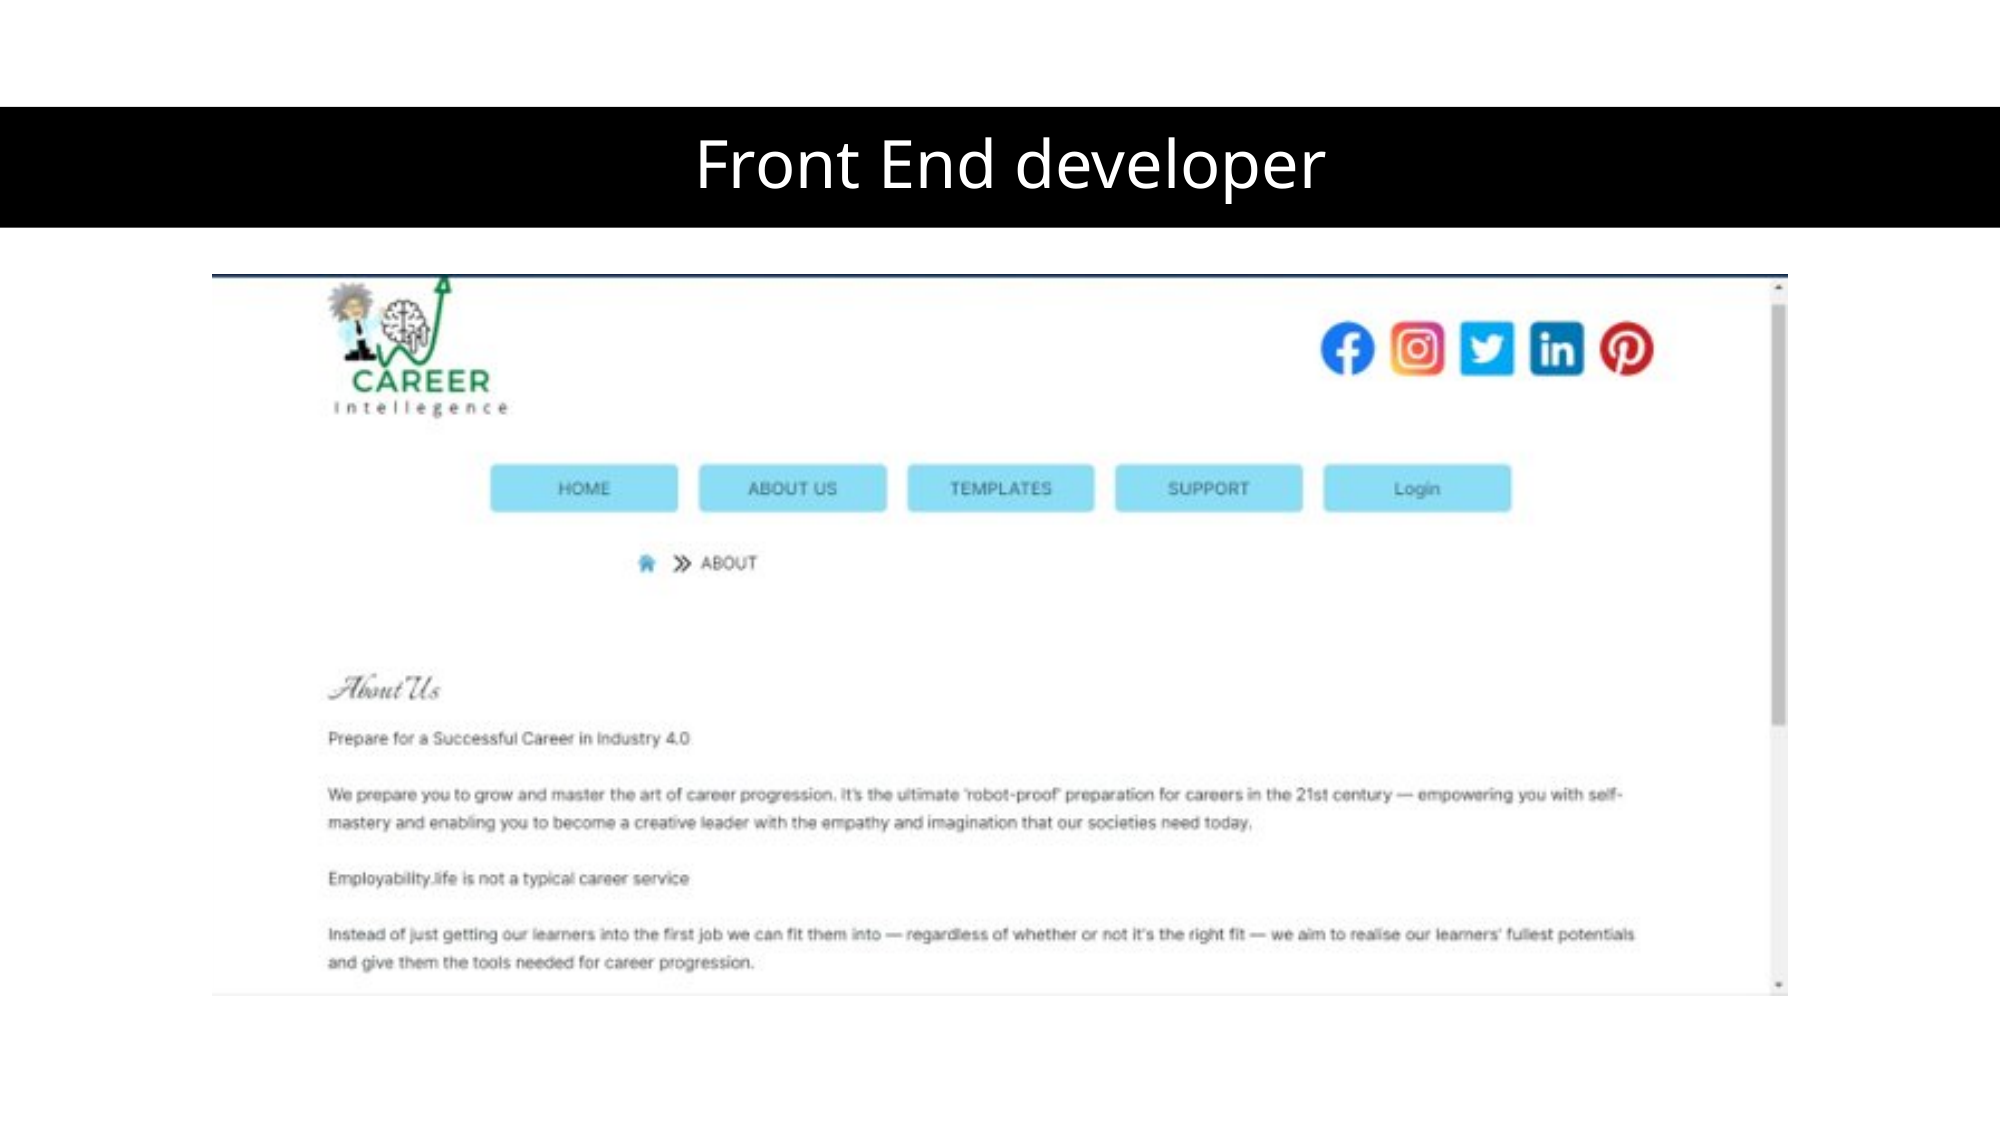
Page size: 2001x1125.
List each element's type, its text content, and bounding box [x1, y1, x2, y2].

title Front End developer [91, 105, 1931, 228]
text_box [0, 106, 2000, 229]
picture [212, 274, 1788, 996]
